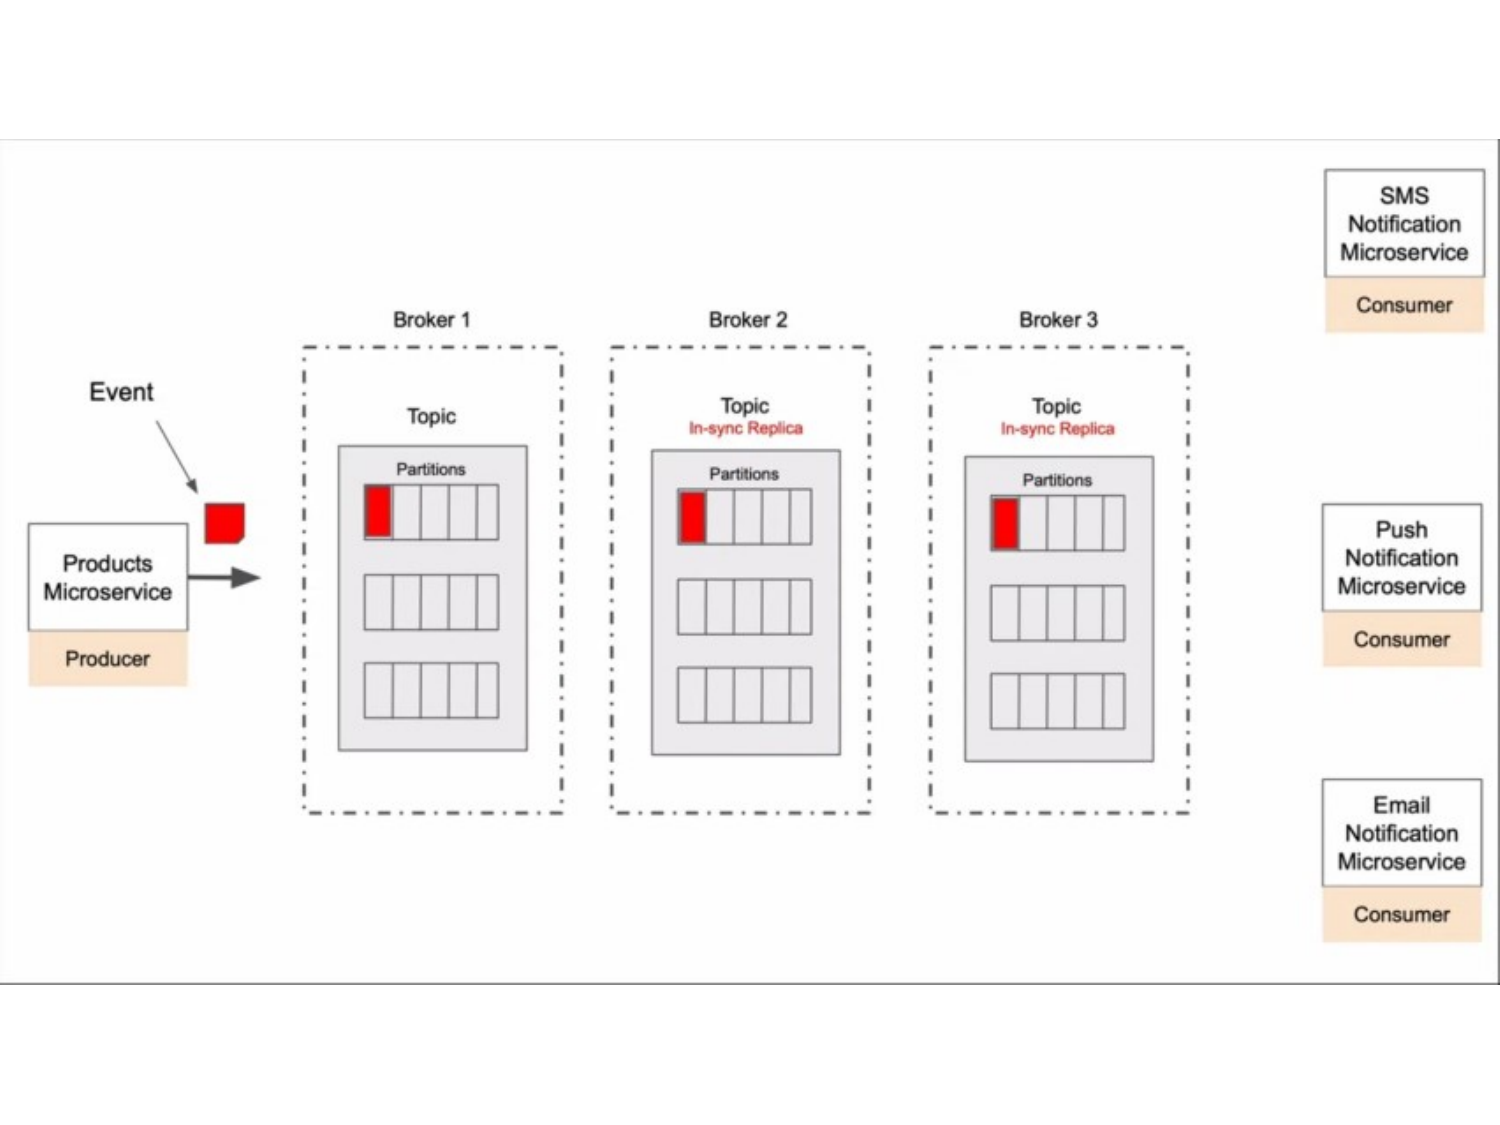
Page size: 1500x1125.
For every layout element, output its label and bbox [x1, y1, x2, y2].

picture [0, 139, 1500, 986]
